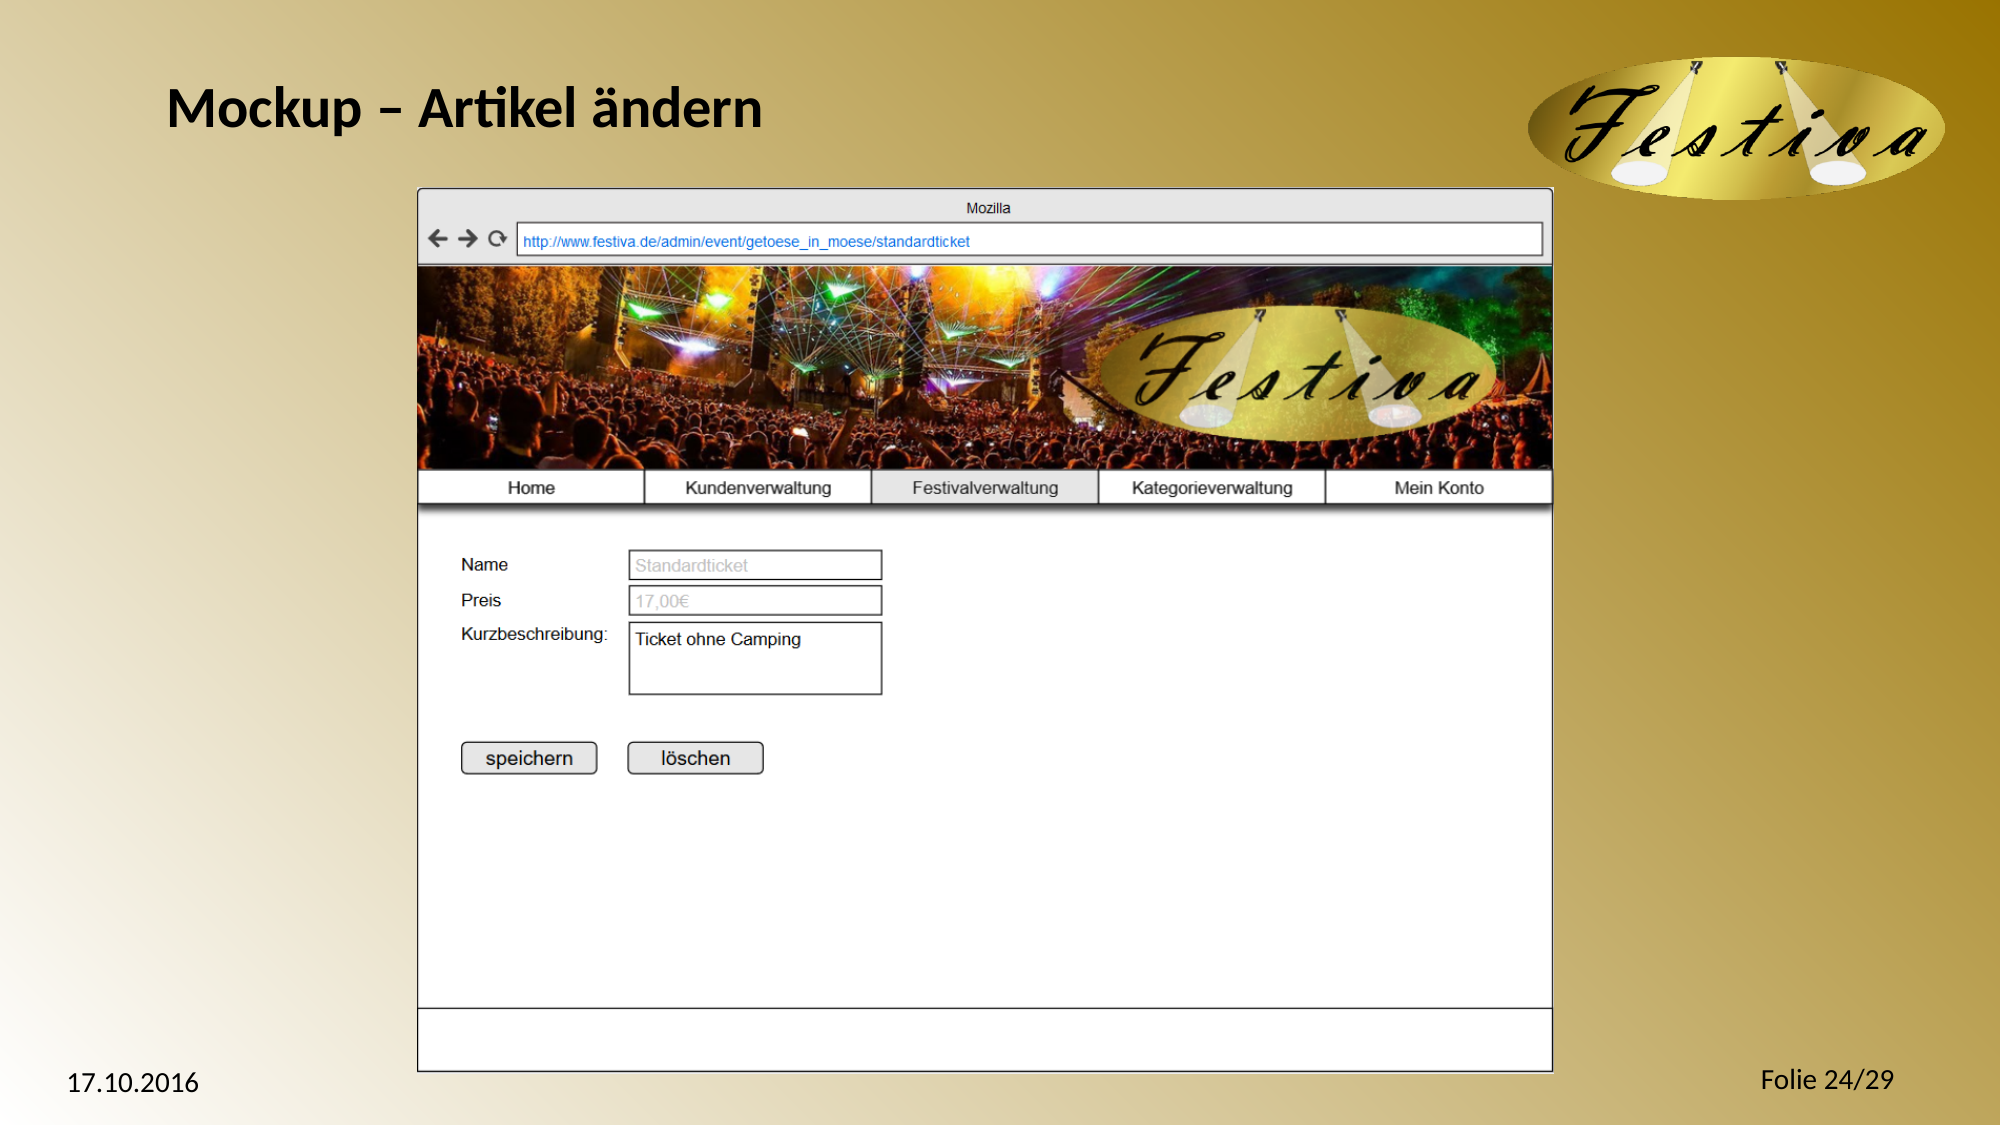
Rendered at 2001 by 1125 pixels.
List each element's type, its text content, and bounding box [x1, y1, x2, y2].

text_box Mockup – Artikel ändern [151, 62, 1256, 147]
picture [417, 49, 1958, 1074]
